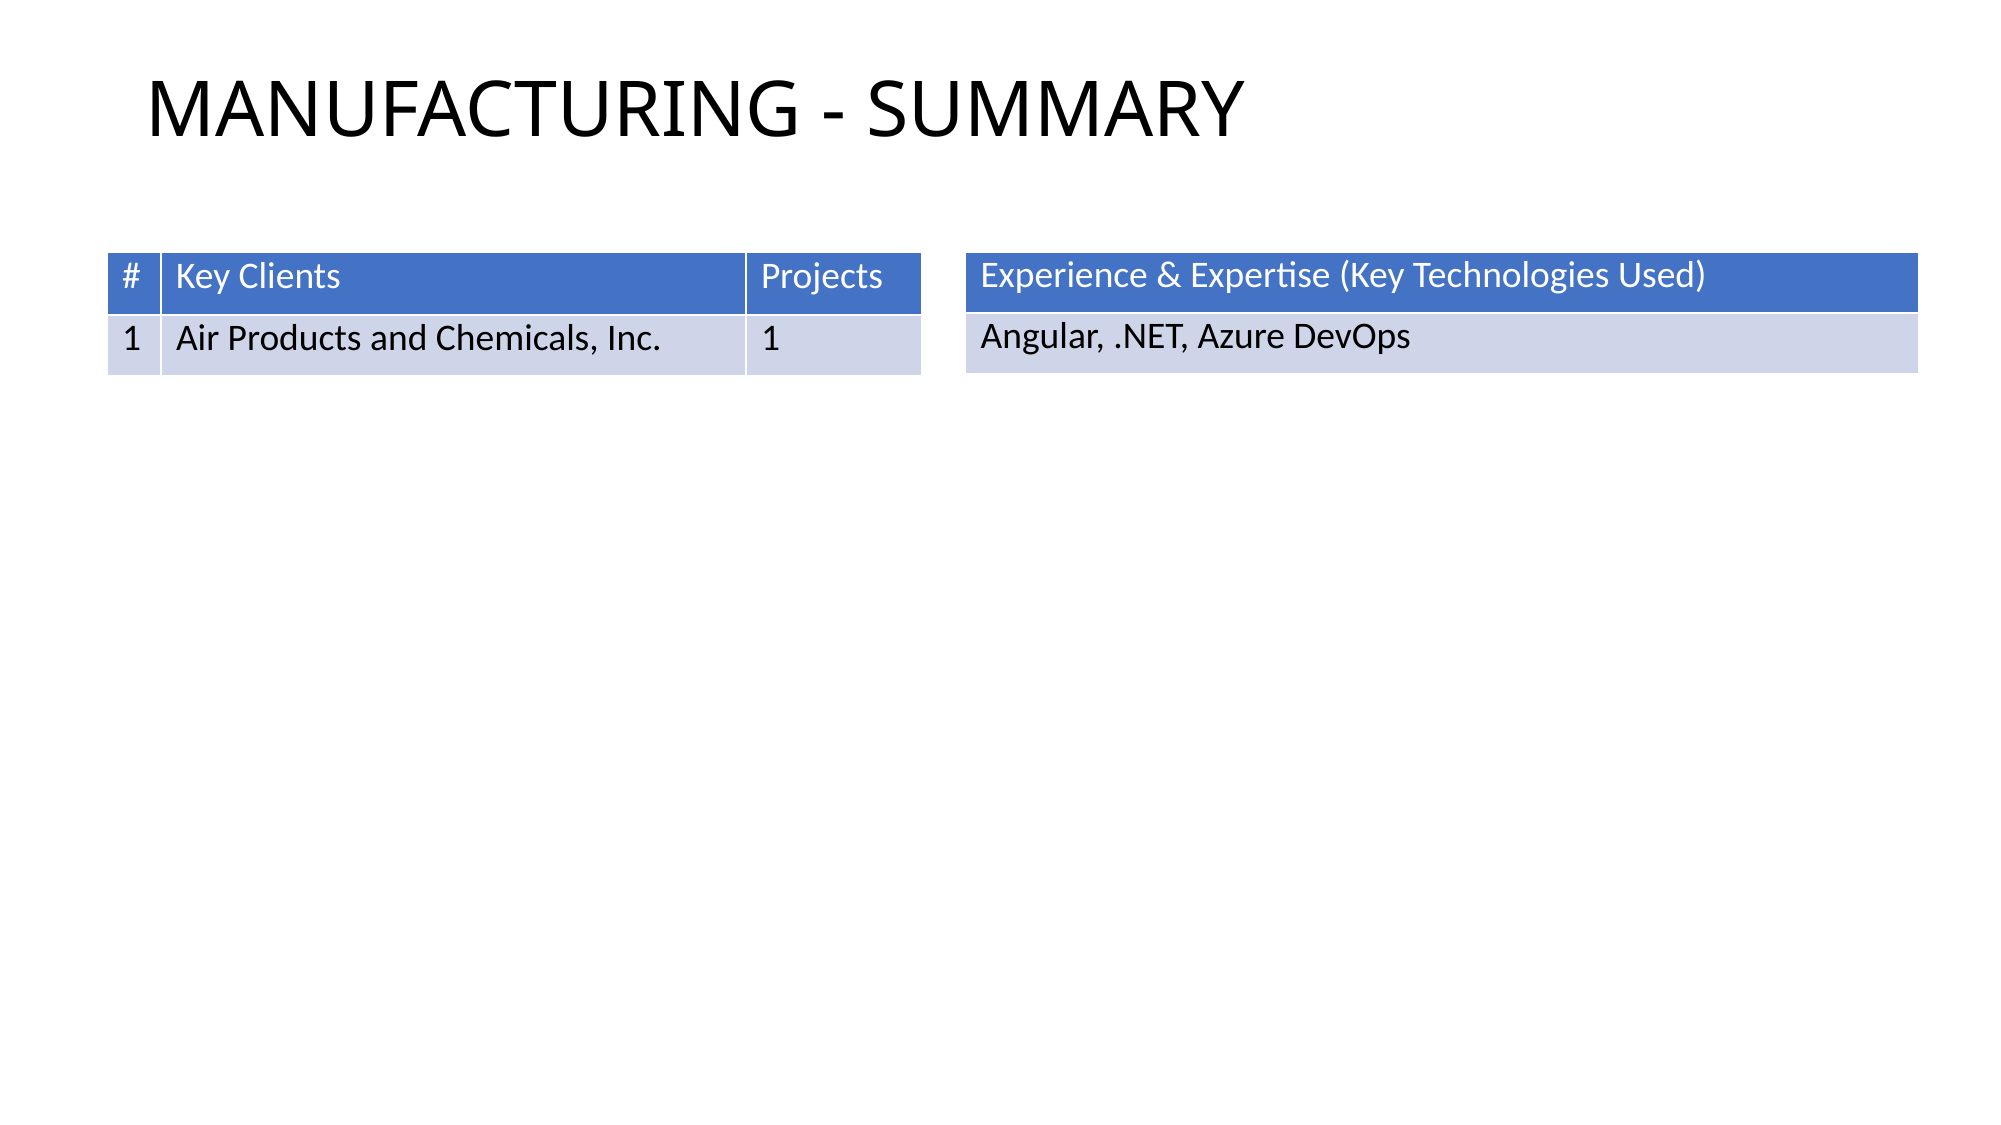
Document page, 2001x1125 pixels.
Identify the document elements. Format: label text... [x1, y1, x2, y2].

table_cell 1 [108, 316, 160, 375]
table_header Key Clients [162, 253, 745, 314]
table_cell Angular, .NET, Azure DevOps [966, 314, 1918, 373]
table_header # [108, 253, 160, 314]
table_cell 1 [747, 316, 921, 375]
title MANUFACTURING - SUMMARY [130, 41, 1931, 182]
table_header Projects [747, 253, 921, 314]
table_cell Air Products and Chemicals, Inc. [162, 316, 745, 375]
table_header Experience & Expertise (Key Technologies Used) [966, 253, 1918, 312]
